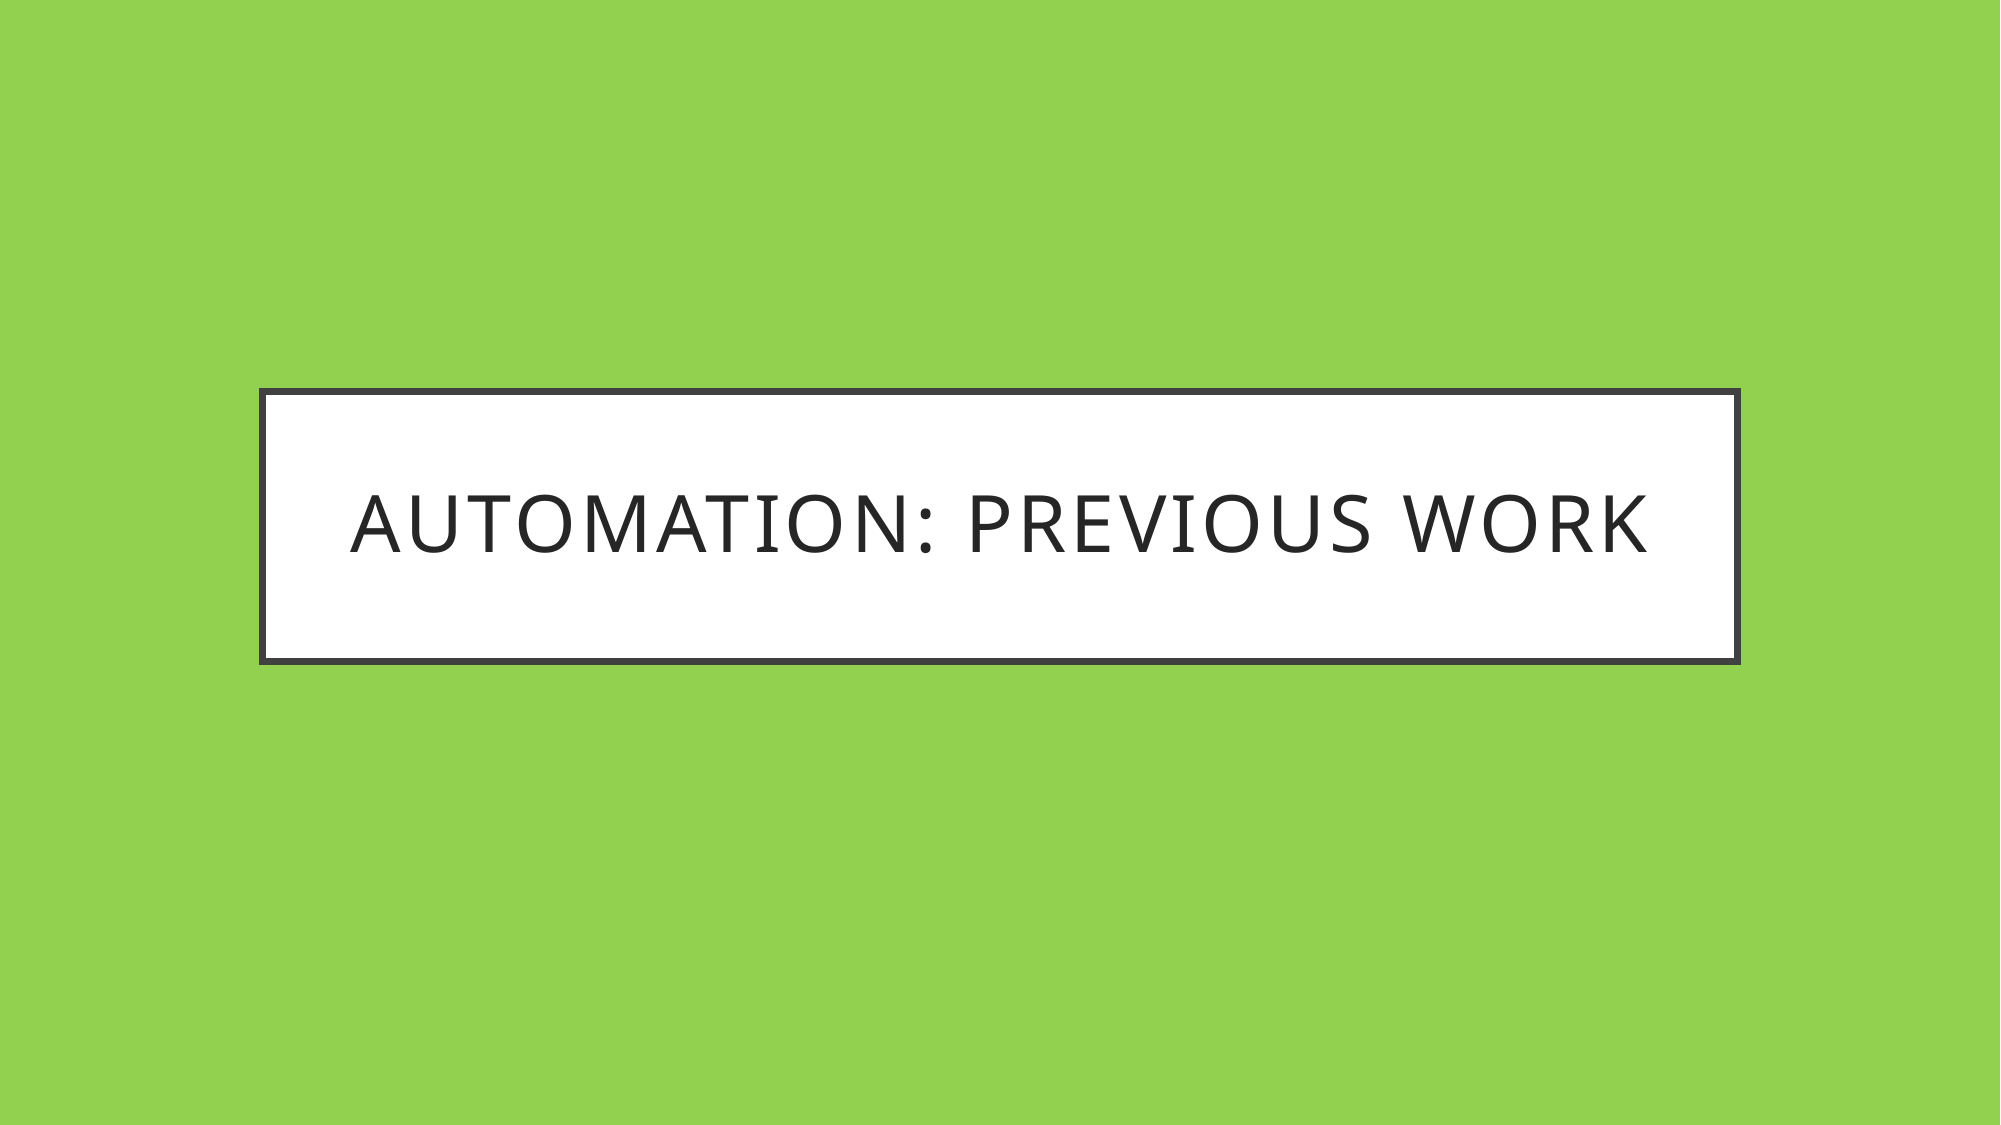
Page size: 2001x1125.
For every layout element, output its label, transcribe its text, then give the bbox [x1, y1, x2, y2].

title AUTOMATION: Previous work [259, 388, 1741, 665]
